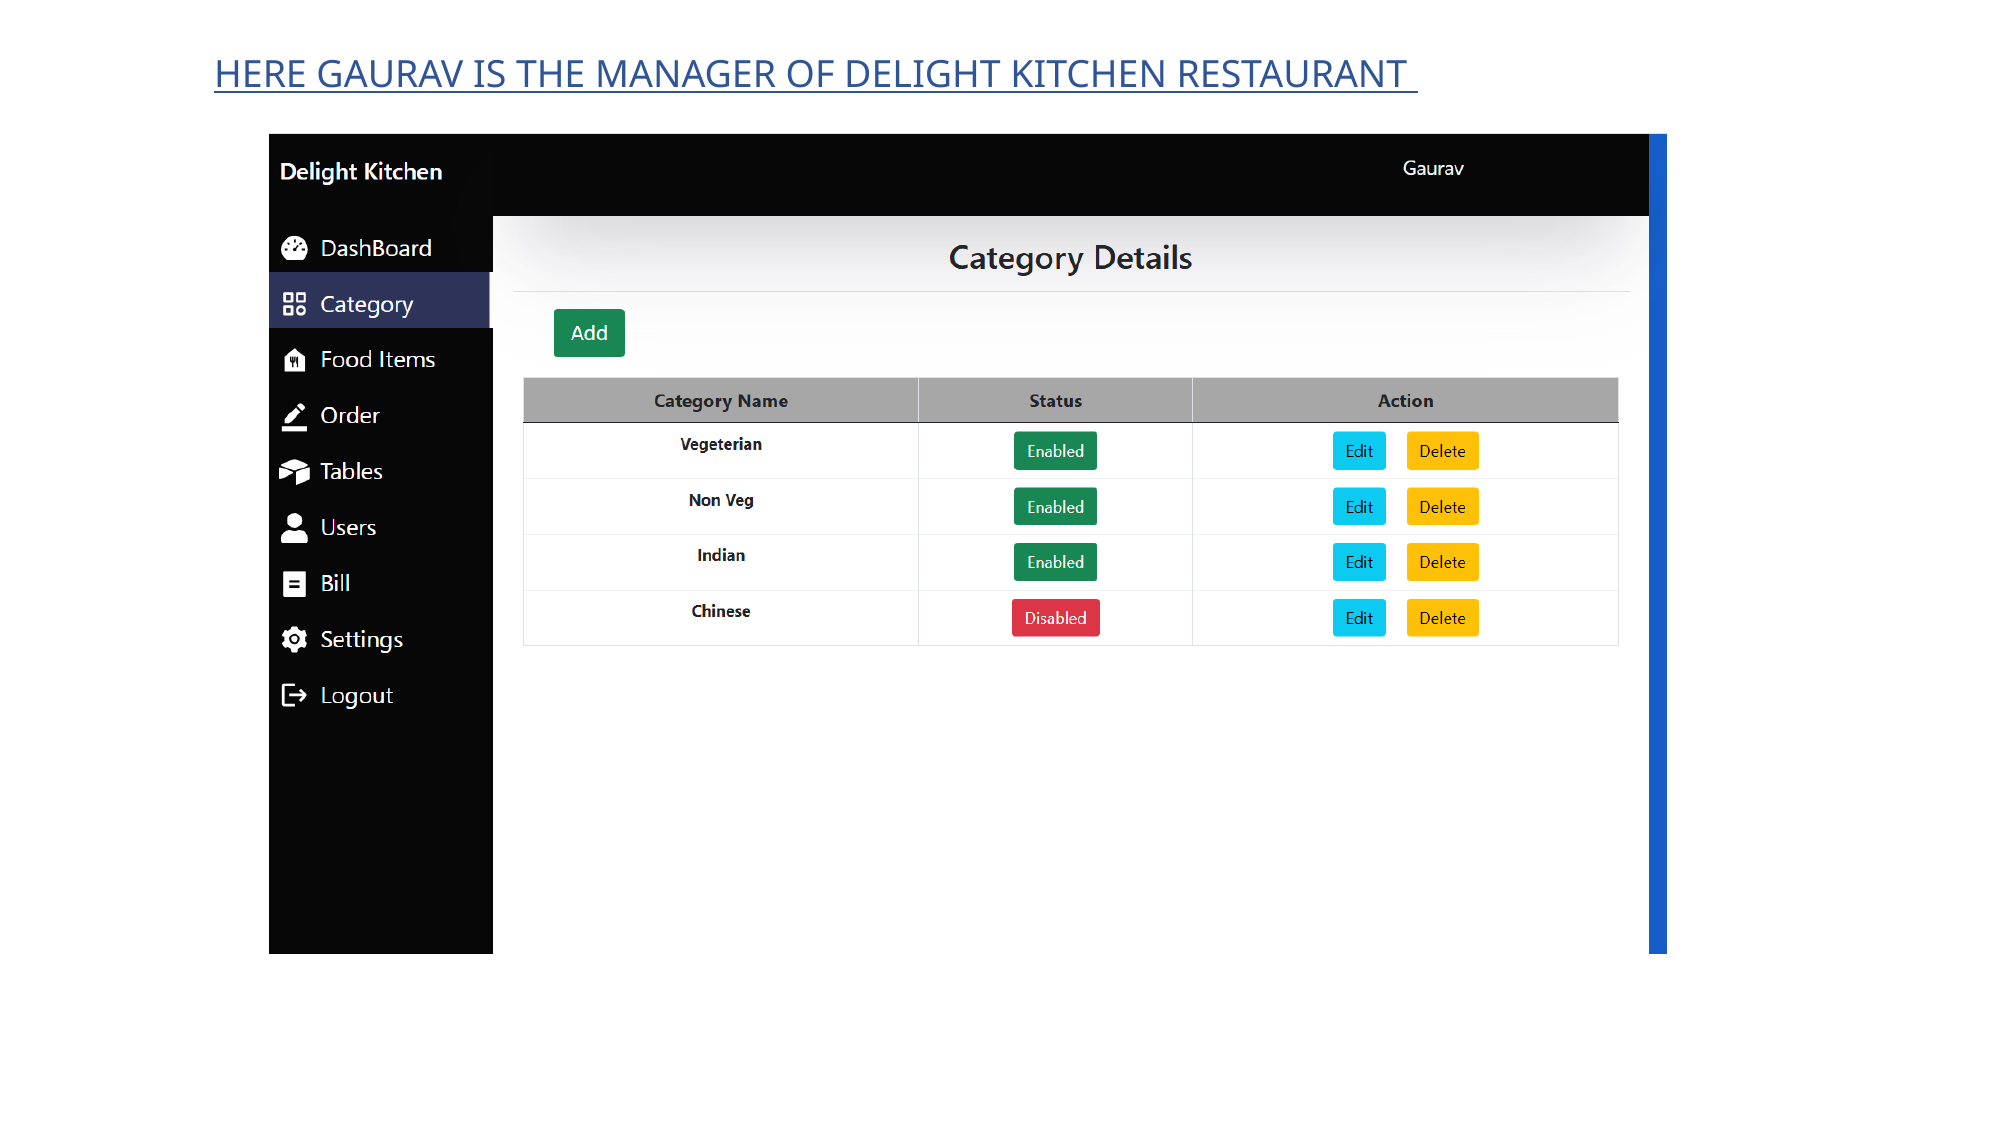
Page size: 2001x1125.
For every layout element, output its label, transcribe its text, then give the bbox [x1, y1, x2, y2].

picture [269, 133, 1667, 954]
text_box HERE GAURAV IS THE MANAGER OF DELIGHT KITCHEN RESTAURANT [189, 42, 1493, 103]
